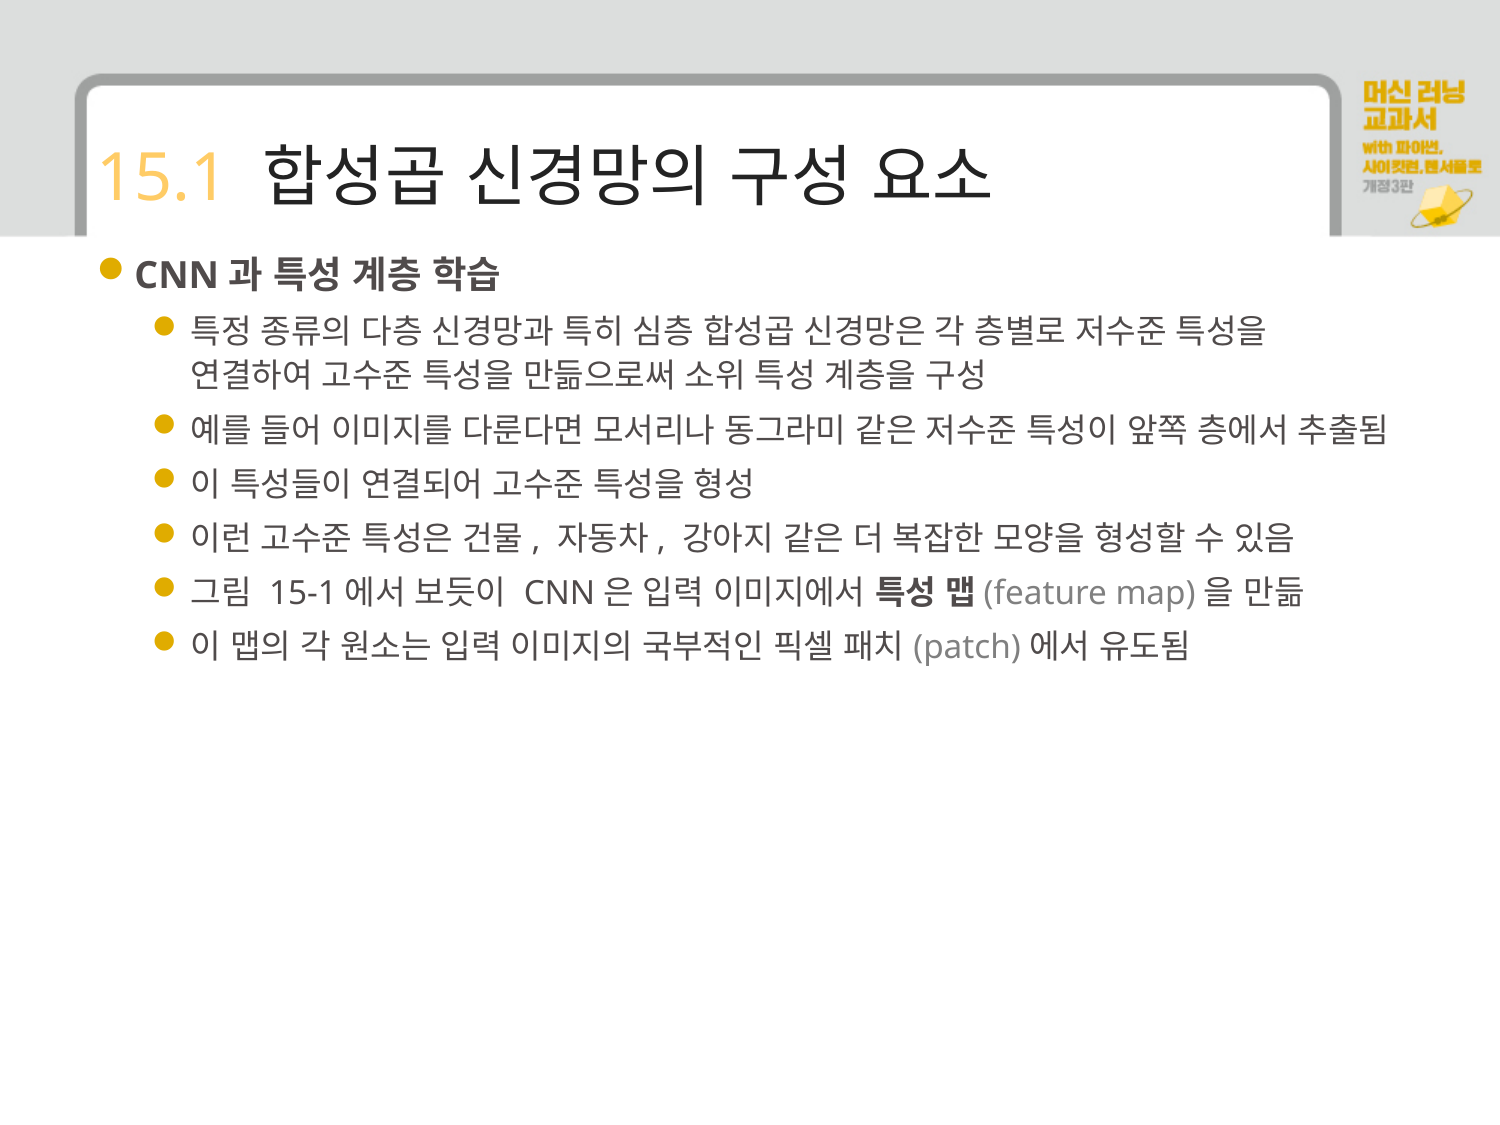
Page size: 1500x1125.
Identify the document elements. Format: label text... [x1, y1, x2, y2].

title 15.1 합성곱 신경망의 구성 요소 [81, 90, 1412, 222]
list CNN과 특성 계층 학습 특정 종류의 다층 신경망과 특히 심층 합성곱 신경망은 각 층별로 저수준 특성을 연결하여 고수준 특성을 만듦으로써 소위 특성 계층을 구성 예를 들어 이미지를 다룬다면 모서리나 동그라미 같은 저수준 특성이 앞쪽 층에서 추출됨 이 특성들이 연결되어 고수준 특성을 형성 이런 고수준 특성은 건물, 자동차, 강아지 같은 더 복잡한 모양을 형성할 수 있음 그림 15-1에서 보듯이 CNN은 입력 이미지에서 특성 맵(feature map)을 만듦 이 맵의 각 원소는 입력 이미지의 국부적인 픽셀 패치(patch)에서 유도됨 [81, 239, 1412, 1054]
picture [0, 0, 1500, 1125]
